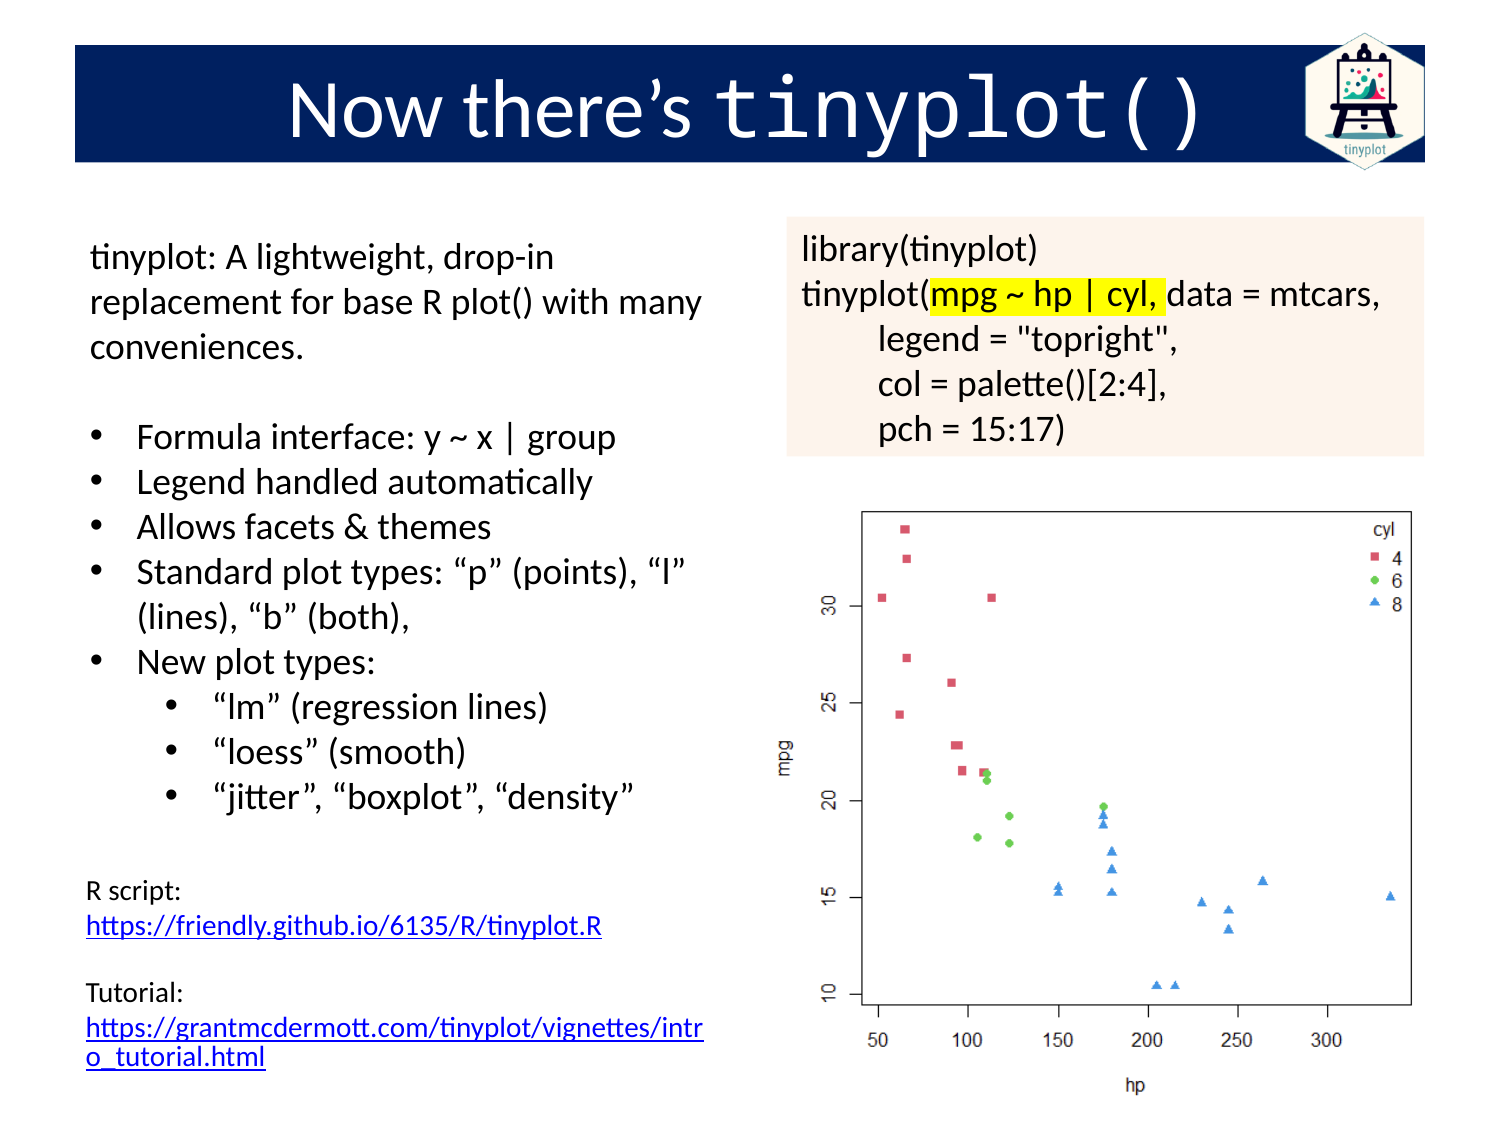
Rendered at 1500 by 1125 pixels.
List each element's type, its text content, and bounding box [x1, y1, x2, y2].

text_box R script: https://friendly.github.io/6135/R/tinyplot.R [70, 864, 696, 949]
picture [772, 497, 1426, 1101]
text_box tinyplot: A lightweight, drop-in replacement for base R plot() with many conveniences. Formula interface: y ~ x | group Legend handled automatically Allows facets & themes Standard plot types: “p” (points), “l” (lines), “b” (both), New plot types: “lm” (regression lines) “loess” (smooth) “jitter”, “boxplot”, “density” [74, 224, 750, 825]
text_box library(tinyplot) tinyplot(mpg ~ hp | cyl, data = mtcars, legend = "topright", col = palette()[2:4], pch = 15:17) [786, 216, 1425, 457]
title Now there’s tinyplot() [75, 45, 1298, 163]
picture [1303, 30, 1425, 171]
text_box Tutorial: https://grantmcdermott.com/tinyplot/vignettes/intro_tutorial.html [70, 966, 723, 1086]
